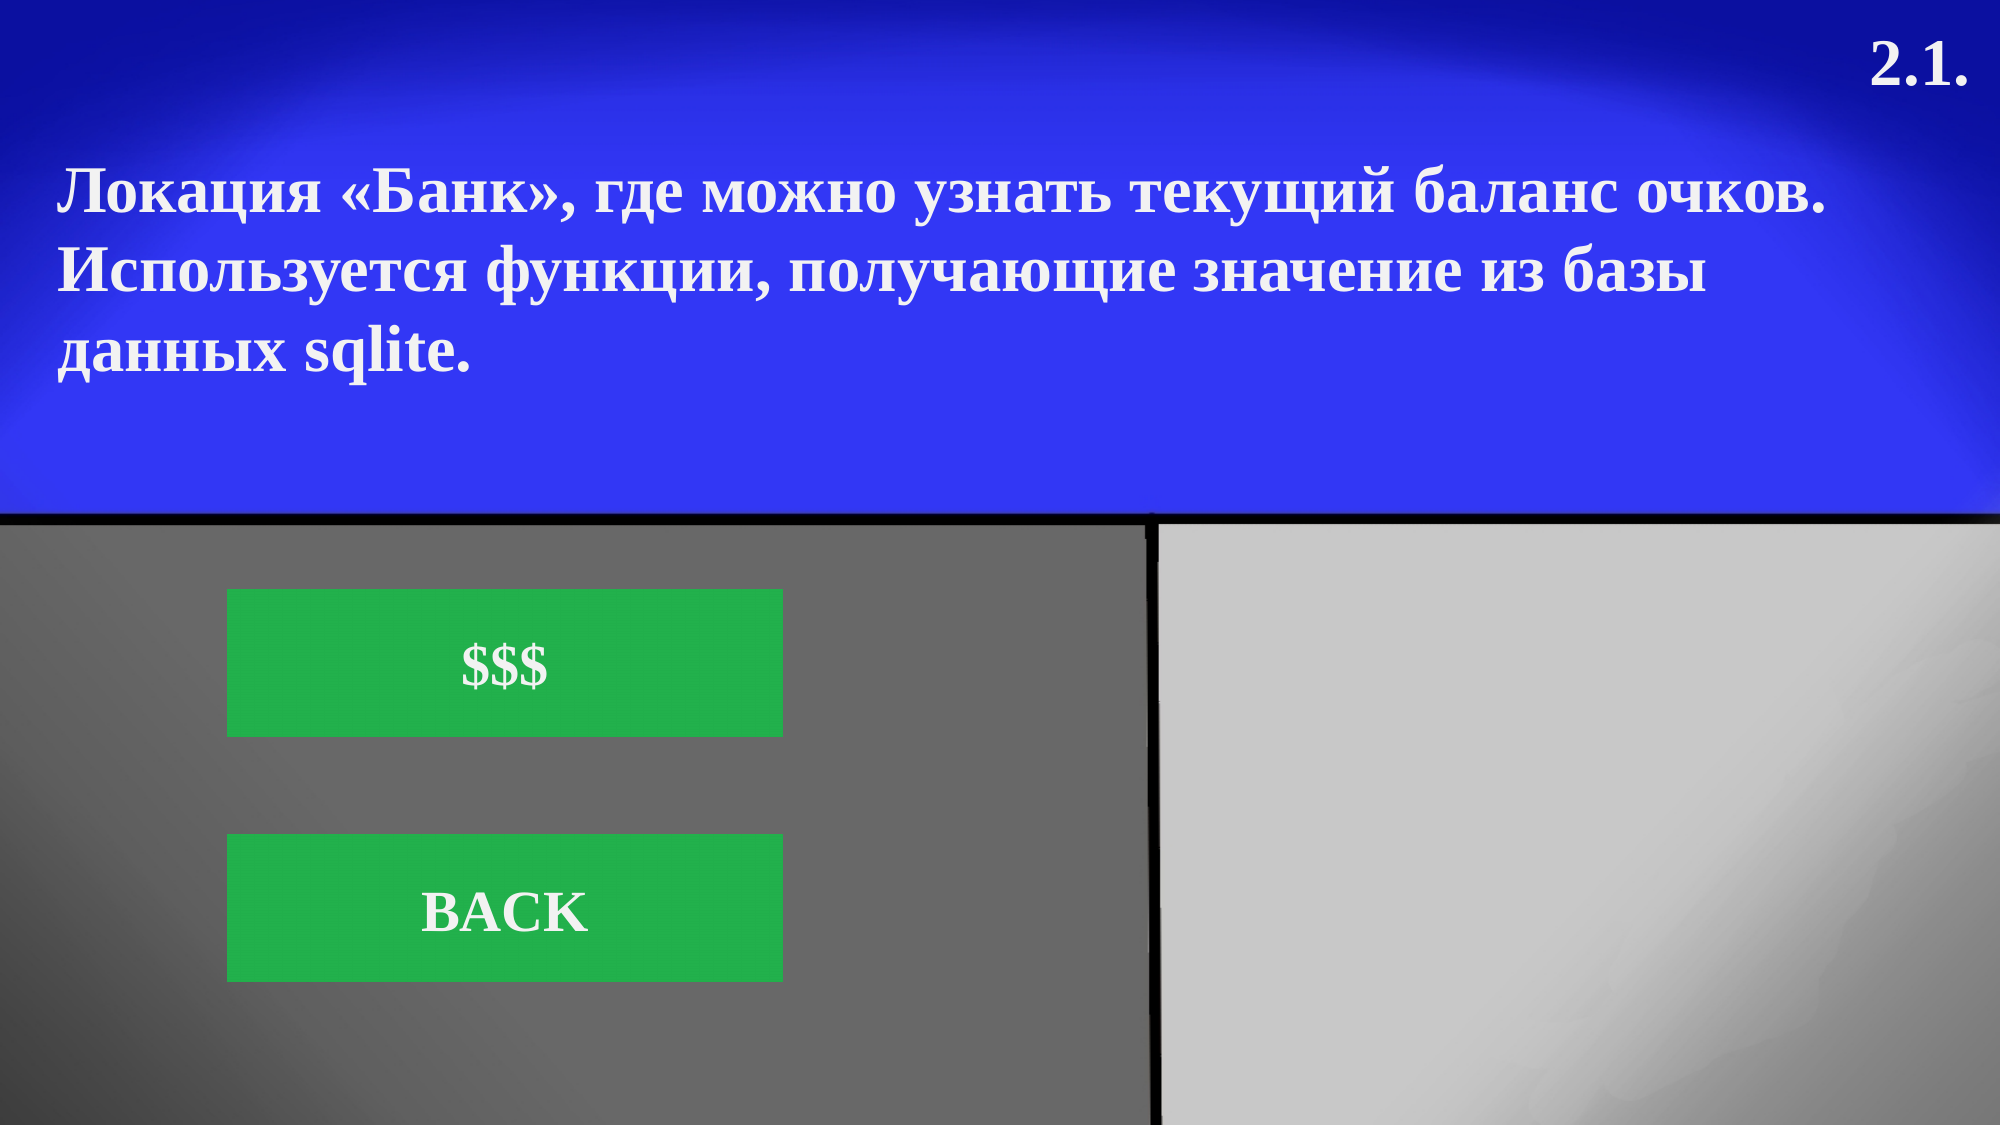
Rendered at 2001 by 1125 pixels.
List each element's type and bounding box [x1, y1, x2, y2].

picture [0, 0, 2000, 1125]
text_box [227, 834, 783, 982]
